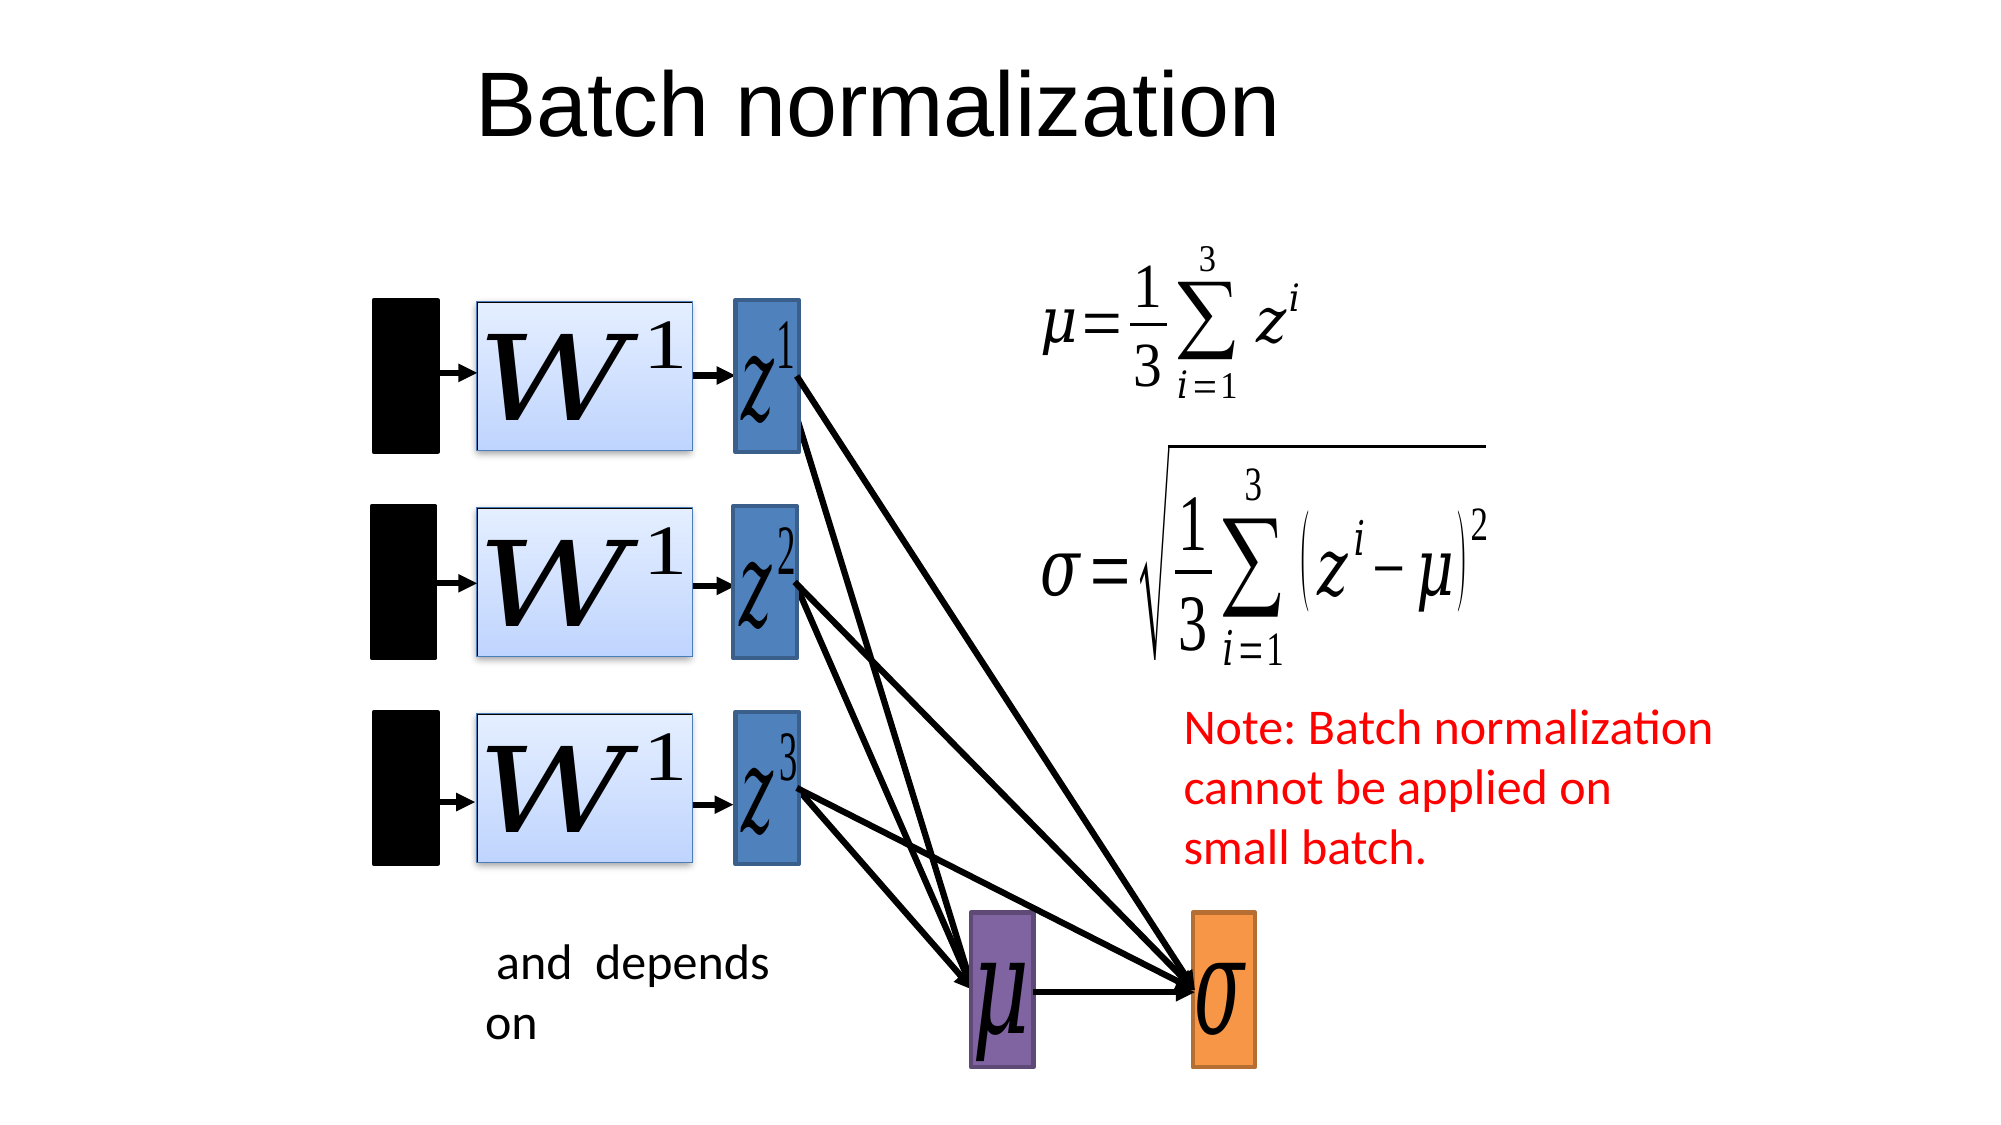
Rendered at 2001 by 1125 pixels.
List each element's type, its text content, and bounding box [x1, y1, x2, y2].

title Batch normalization [475, 44, 1525, 159]
text_box Note: Batch normalization cannot be applied on small batch. [1201, 687, 1732, 882]
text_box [796, 787, 1195, 991]
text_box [796, 375, 1195, 581]
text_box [794, 581, 1195, 788]
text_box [782, 372, 974, 991]
